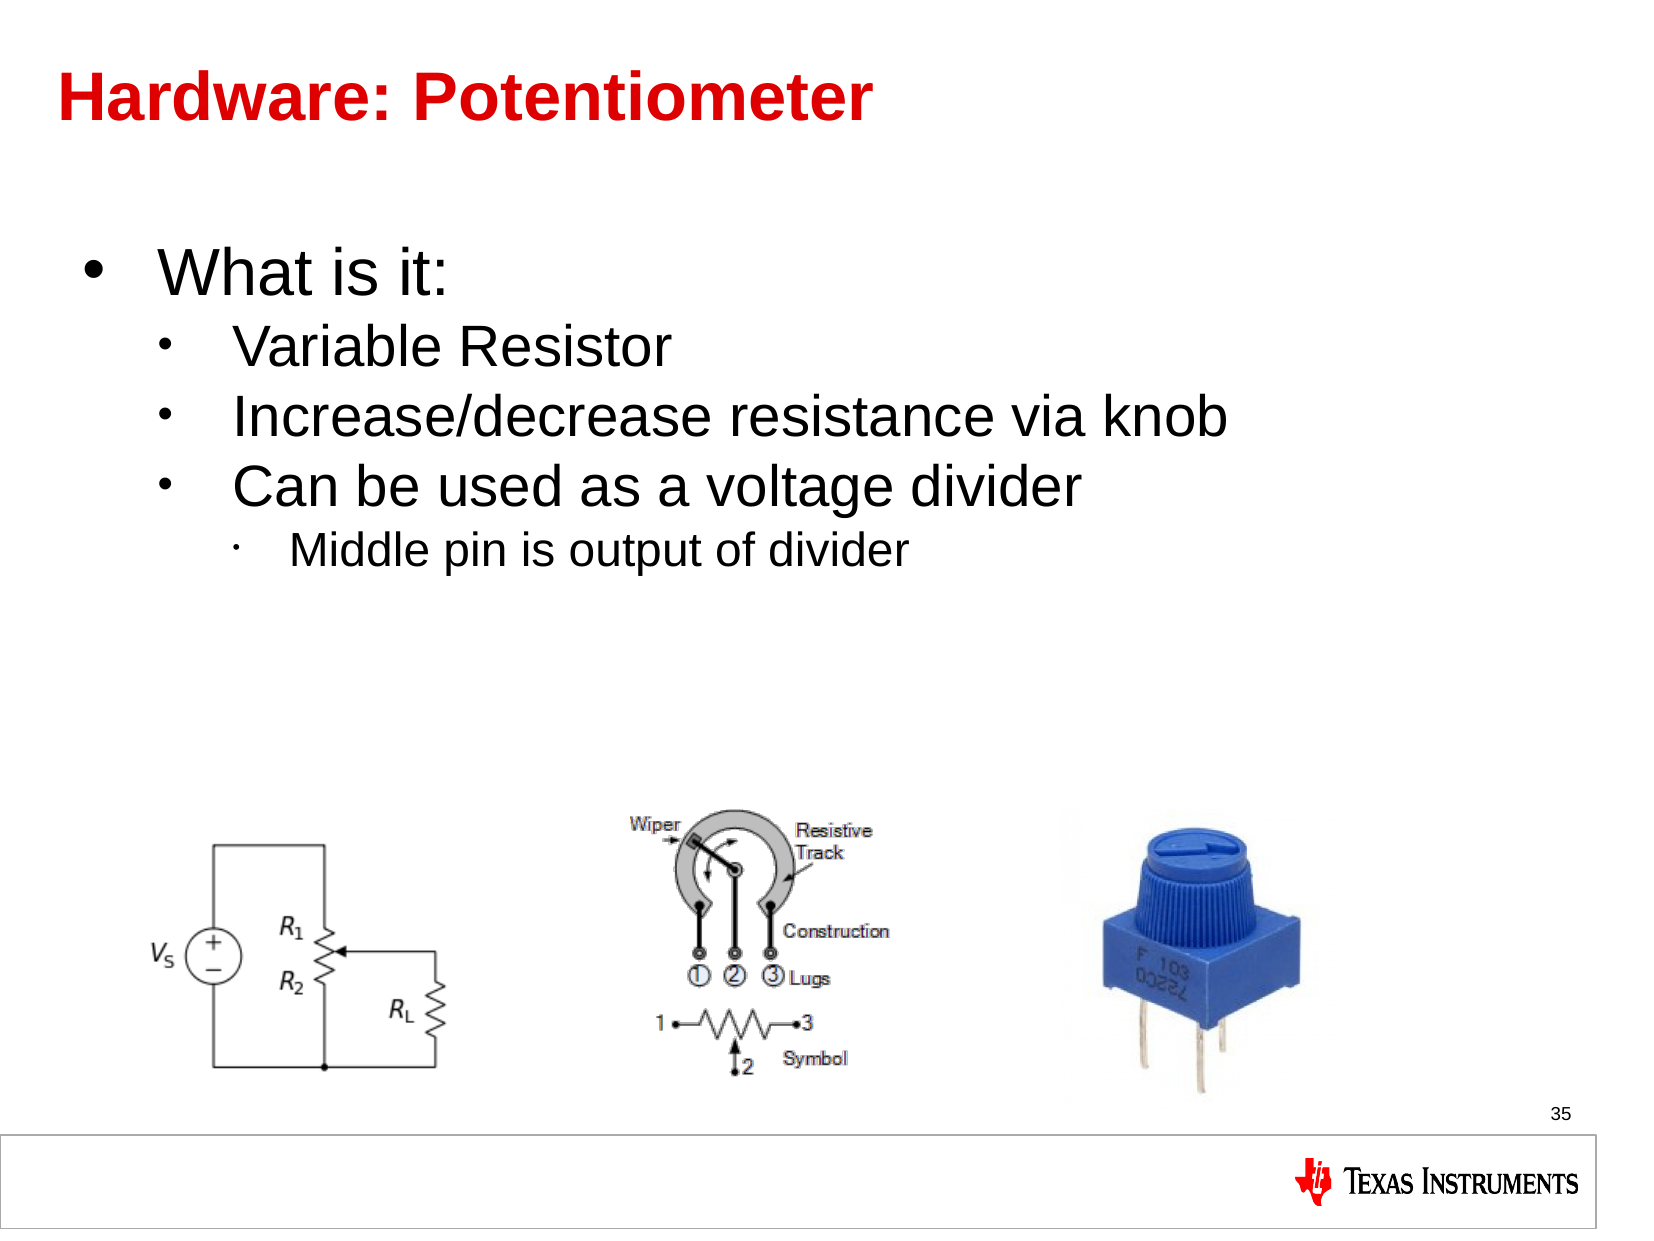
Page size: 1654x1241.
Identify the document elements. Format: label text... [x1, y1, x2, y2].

title Hardware: Potentiometer [41, 25, 1572, 174]
text_box What is it: Variable Resistor Increase/decrease resistance via knob Can be used as a voltage divider Middle pin is output of divider [82, 228, 1571, 948]
picture [119, 824, 461, 1096]
picture [619, 415, 961, 713]
picture [1295, 1158, 1578, 1206]
picture [629, 809, 890, 1081]
picture [1049, 809, 1351, 1111]
slide_number 35 [1200, 1093, 1588, 1132]
